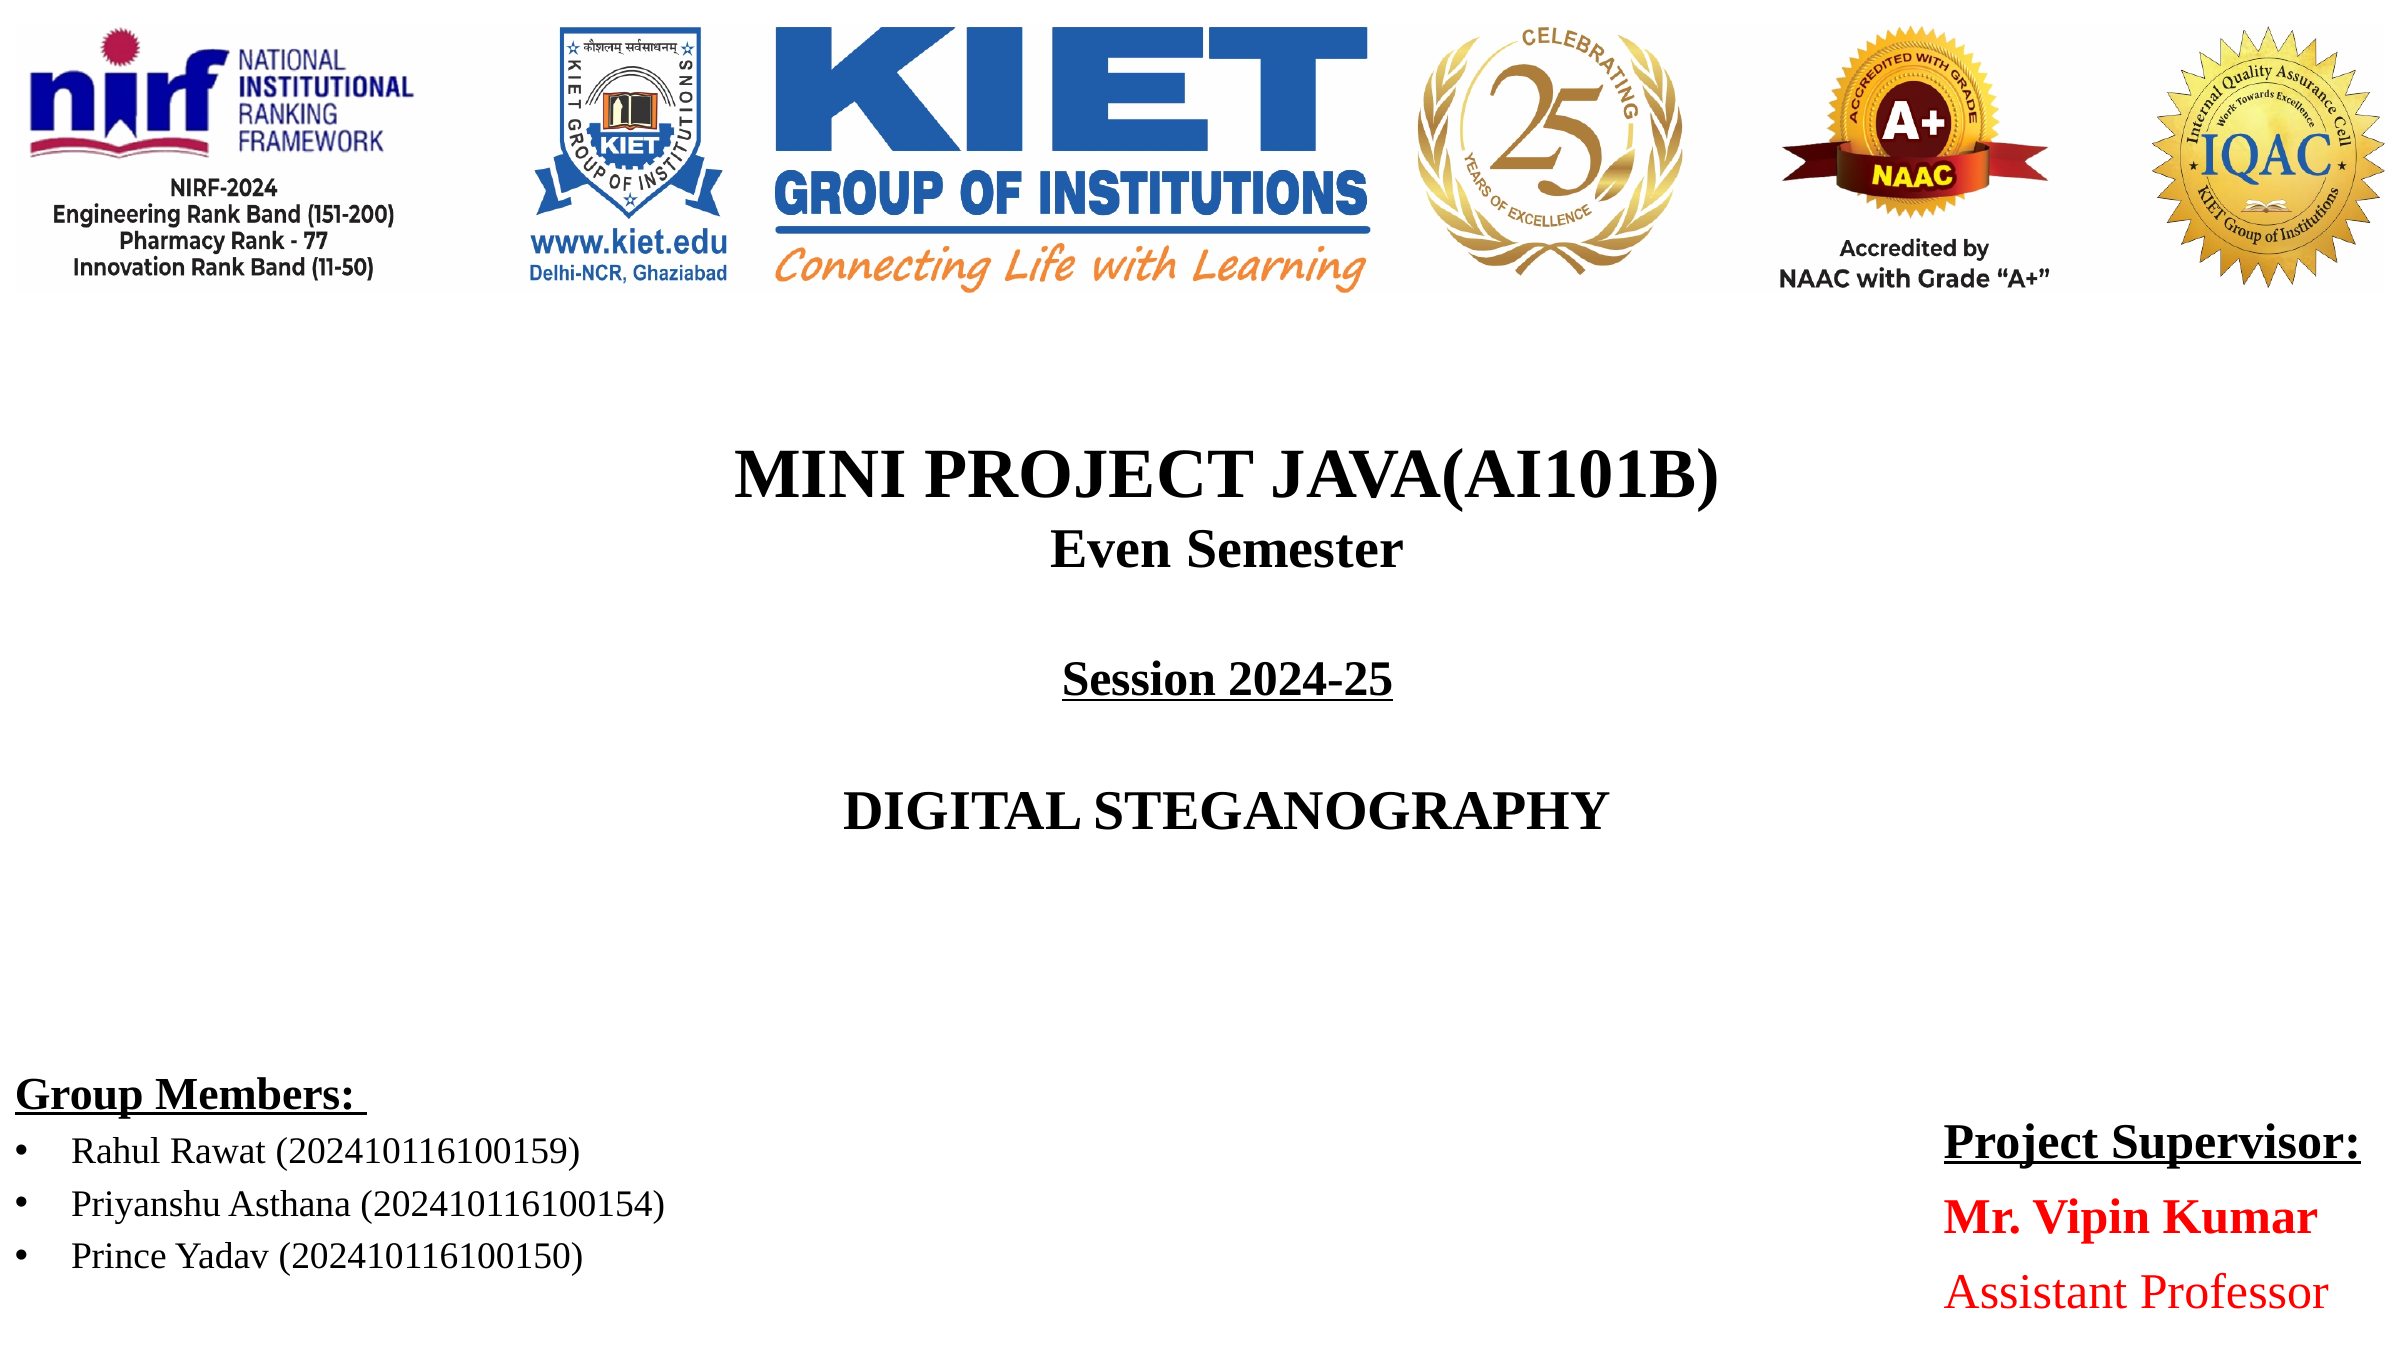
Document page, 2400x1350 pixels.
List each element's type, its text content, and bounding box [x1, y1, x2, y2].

text_box Project Supervisor: Mr. Vipin Kumar Assistant Professor [1928, 1107, 2400, 1309]
text_box Group Members: Rahul Rawat (202410116100159) Priyanshu Asthana (202410116100154) Prince Yadav (202410116100150) [0, 1056, 980, 1342]
text_box MINI PROJECT JAVA(AI101B) Even Semester Session 2024-25 DIGITAL STEGANOGRAPHY [290, 419, 2165, 851]
picture [15, 23, 2385, 293]
